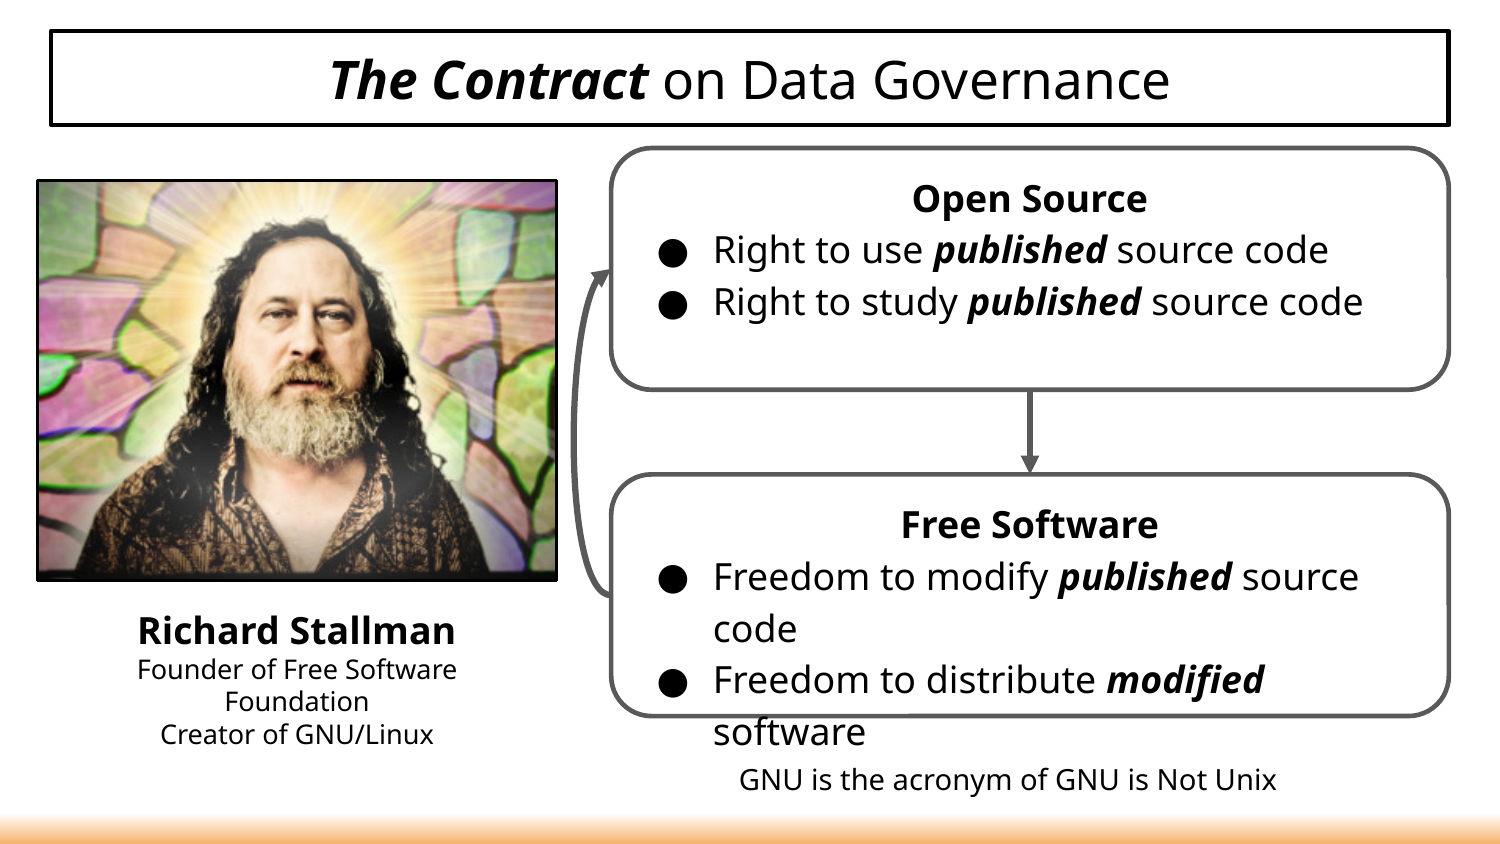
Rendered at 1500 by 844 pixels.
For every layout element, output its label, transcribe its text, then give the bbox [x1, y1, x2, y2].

text_box Open Source Right to use published source code Right to study published source code [611, 148, 1449, 390]
text_box Free Software Freedom to modify published source code Freedom to distribute modified software [611, 474, 1449, 717]
text_box Richard Stallman Founder of Free Software Foundation Creator of GNU/Linux [97, 592, 497, 765]
title The Contract on Data Governance [50, 30, 1450, 127]
picture [38, 181, 556, 580]
text_box GNU is the acronym of GNU is Not Unix [697, 746, 1319, 812]
